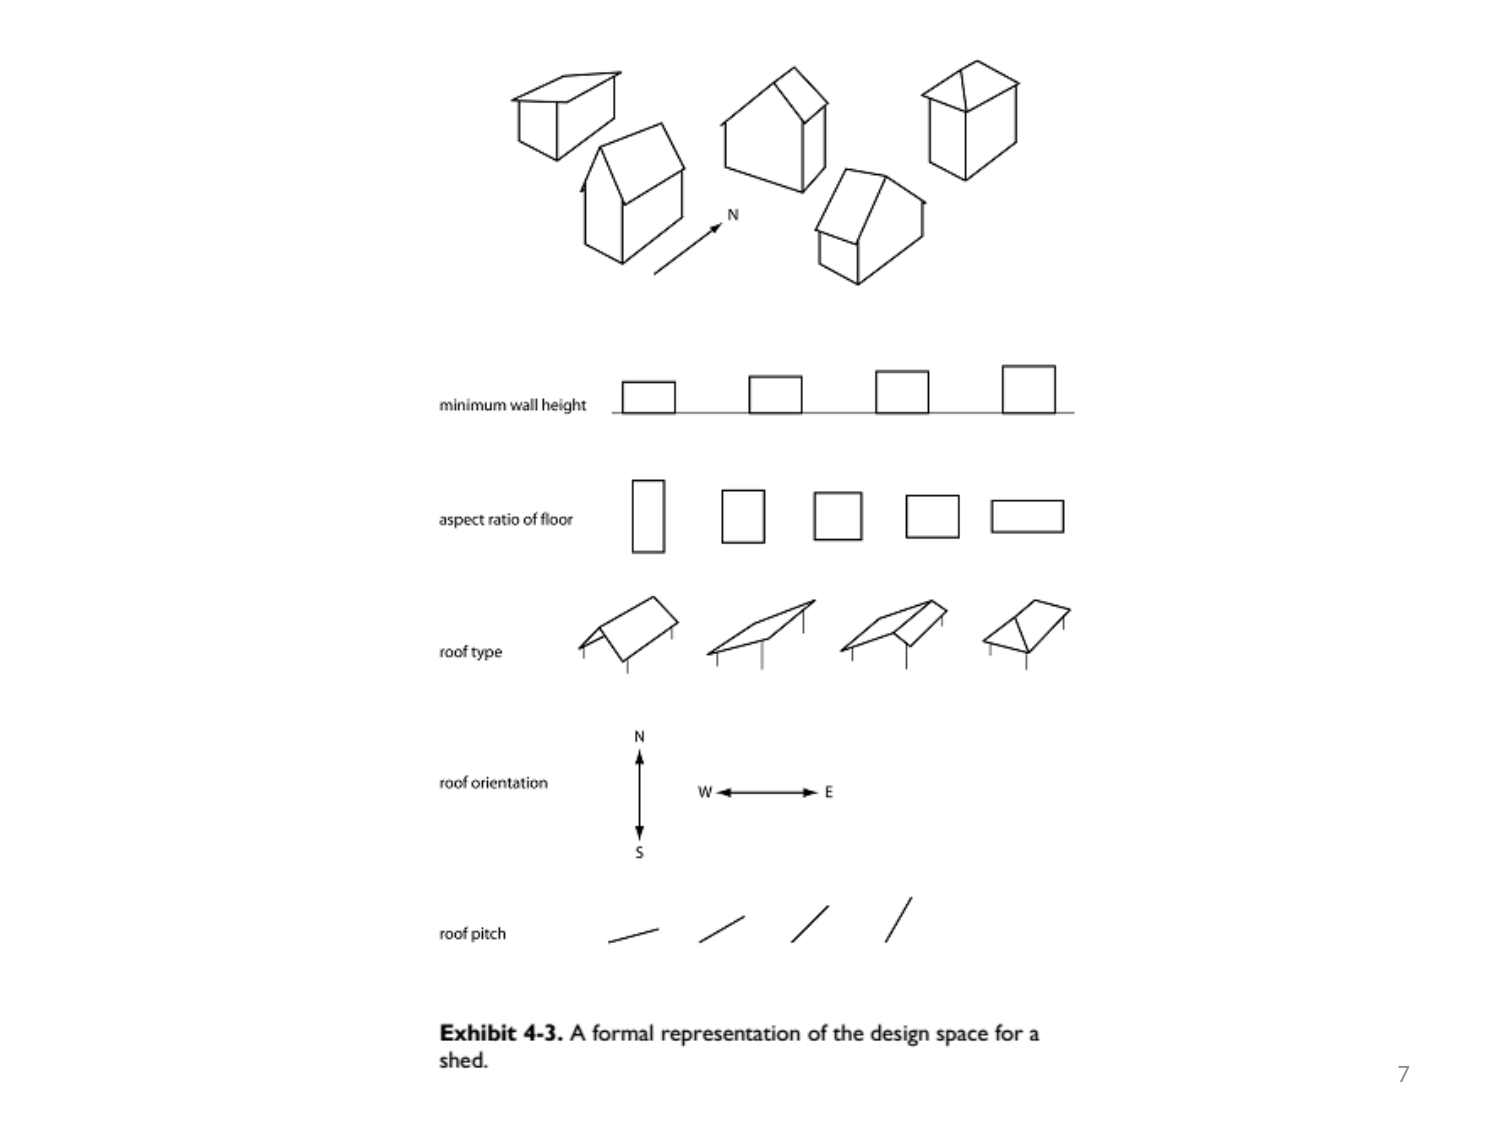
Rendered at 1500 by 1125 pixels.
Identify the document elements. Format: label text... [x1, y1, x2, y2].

picture [362, 49, 1178, 1090]
slide_number 7 [1074, 1042, 1425, 1103]
